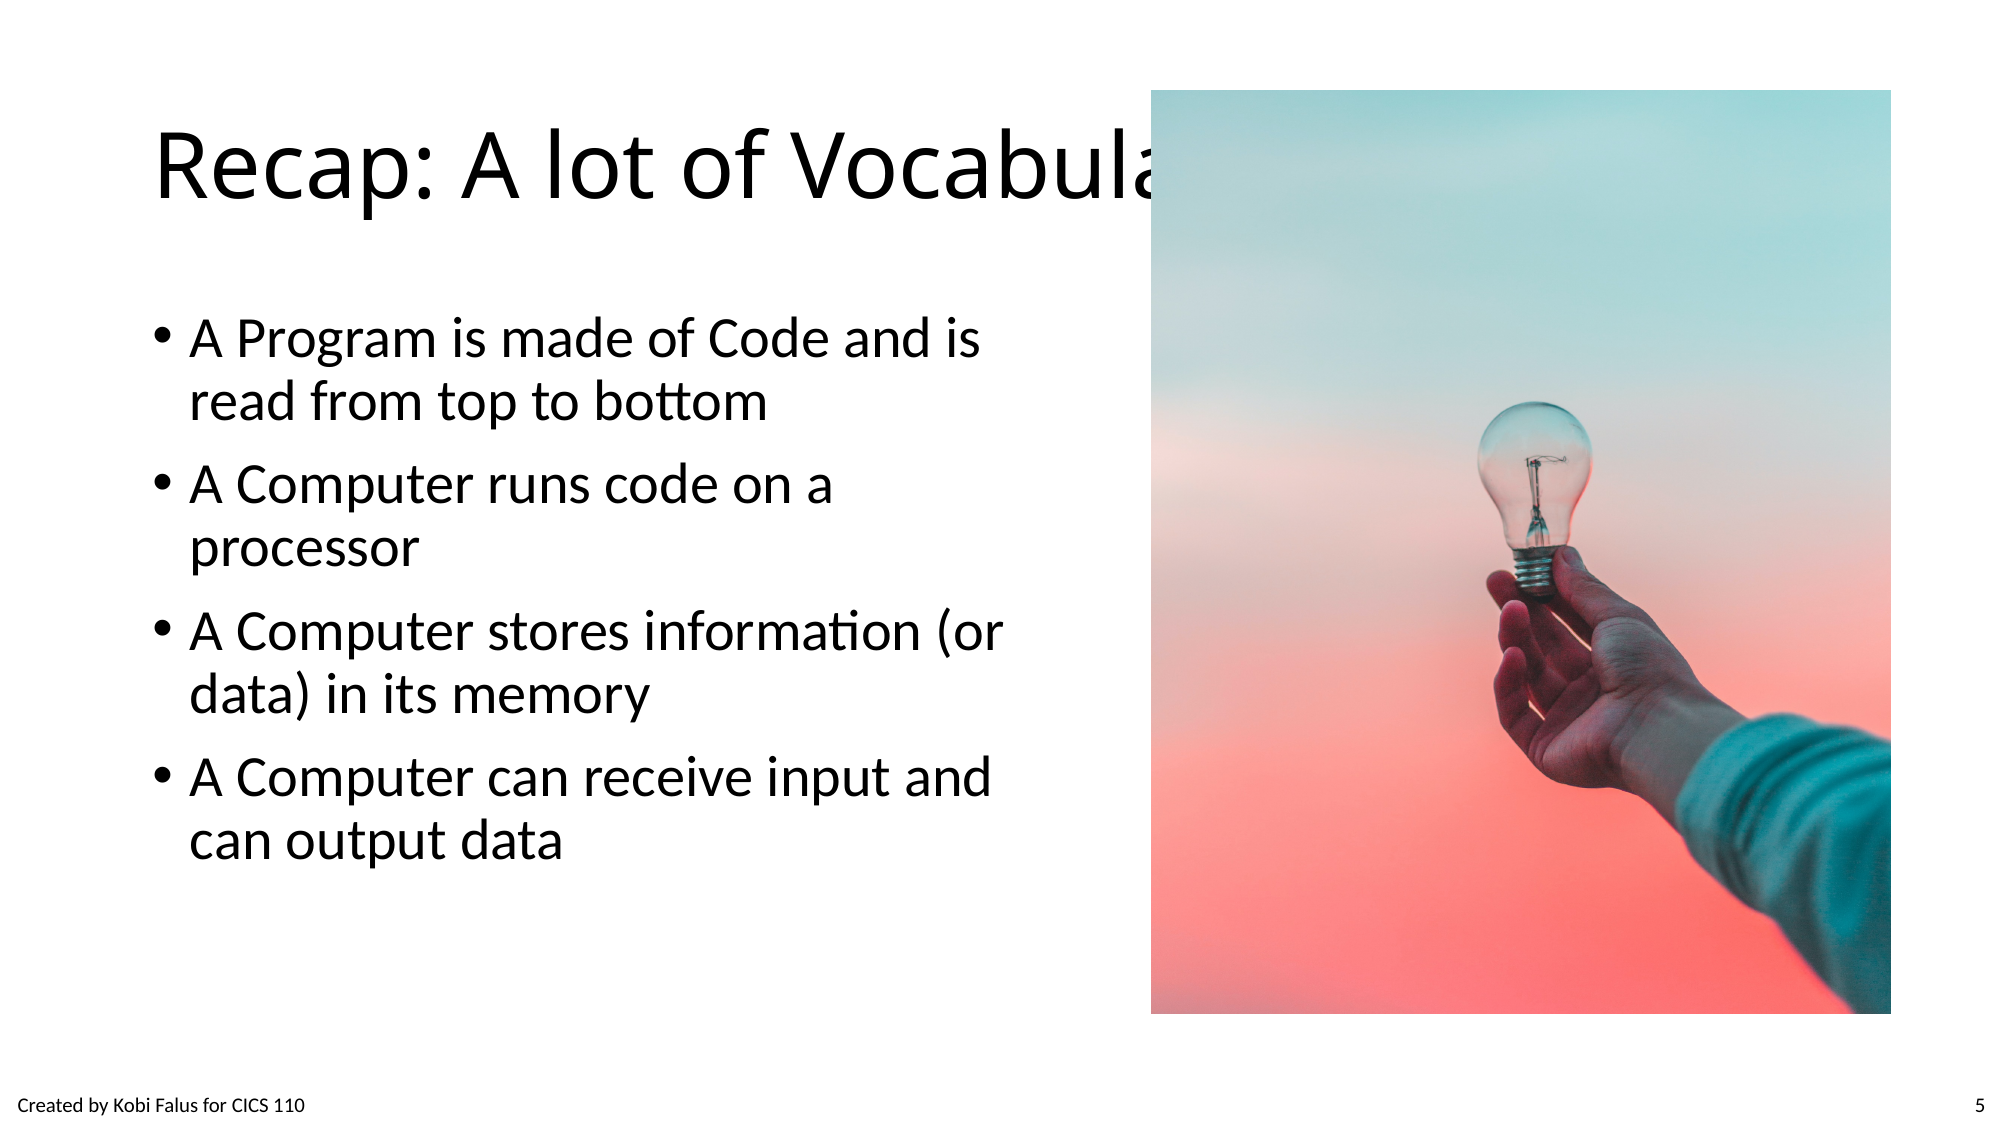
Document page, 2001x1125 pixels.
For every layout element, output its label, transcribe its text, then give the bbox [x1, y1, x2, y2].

list A Program is made of Code and is read from top to bottom A Computer runs code on a processor A Computer stores information (or data) in its memory A Computer can receive input and can output data [137, 299, 1044, 1014]
title Recap: A lot of Vocabulary [137, 59, 1863, 278]
picture [1151, 90, 1891, 1014]
